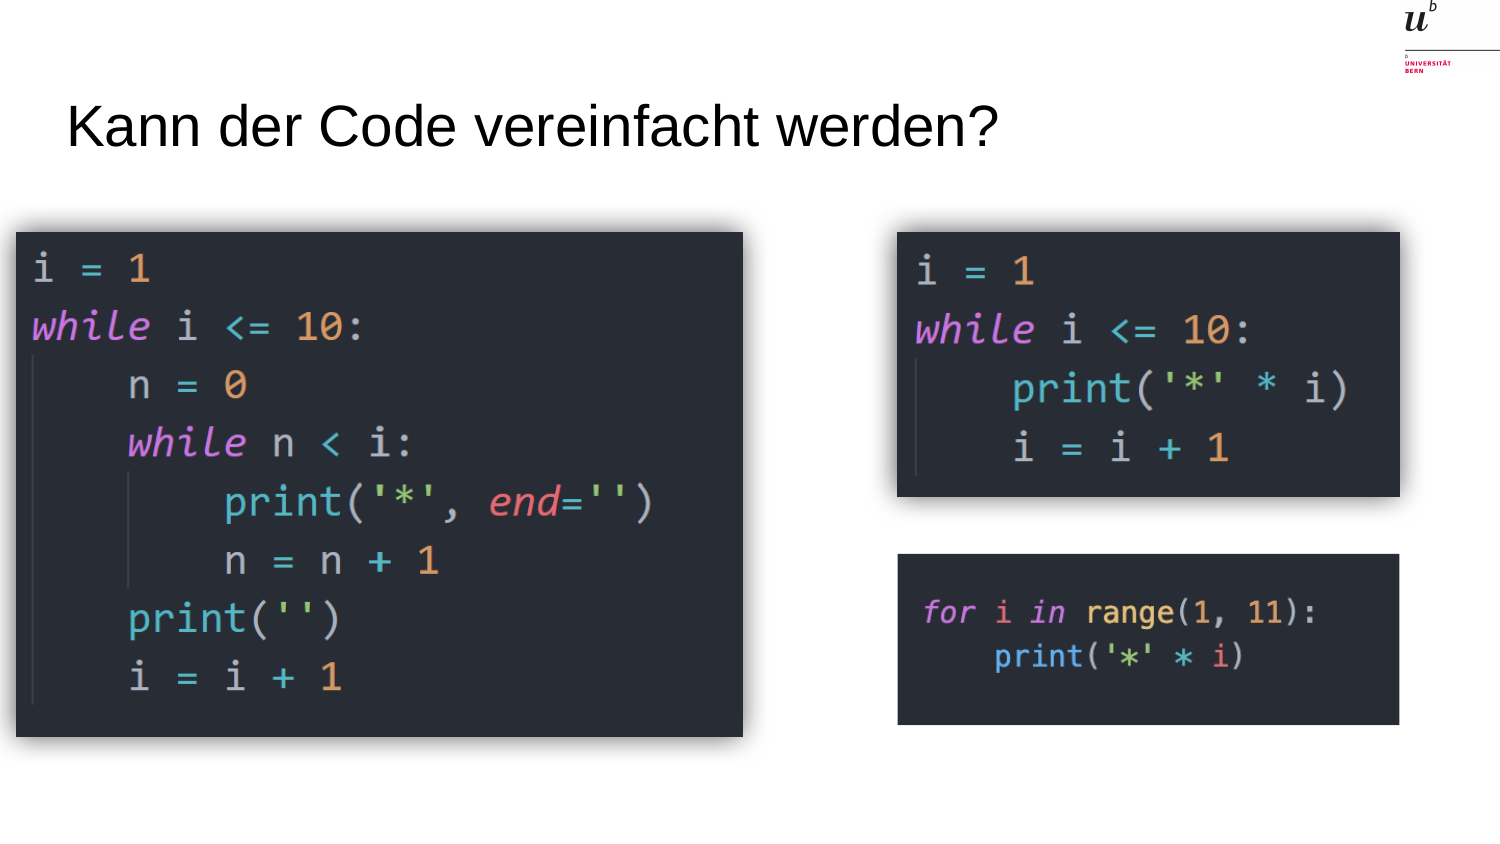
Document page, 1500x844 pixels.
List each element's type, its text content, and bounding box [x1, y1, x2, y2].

picture [897, 507, 1400, 771]
picture [1405, 0, 1500, 73]
title Kann der Code vereinfacht werden? [51, 72, 1449, 167]
picture [897, 232, 1400, 497]
picture [16, 232, 743, 737]
